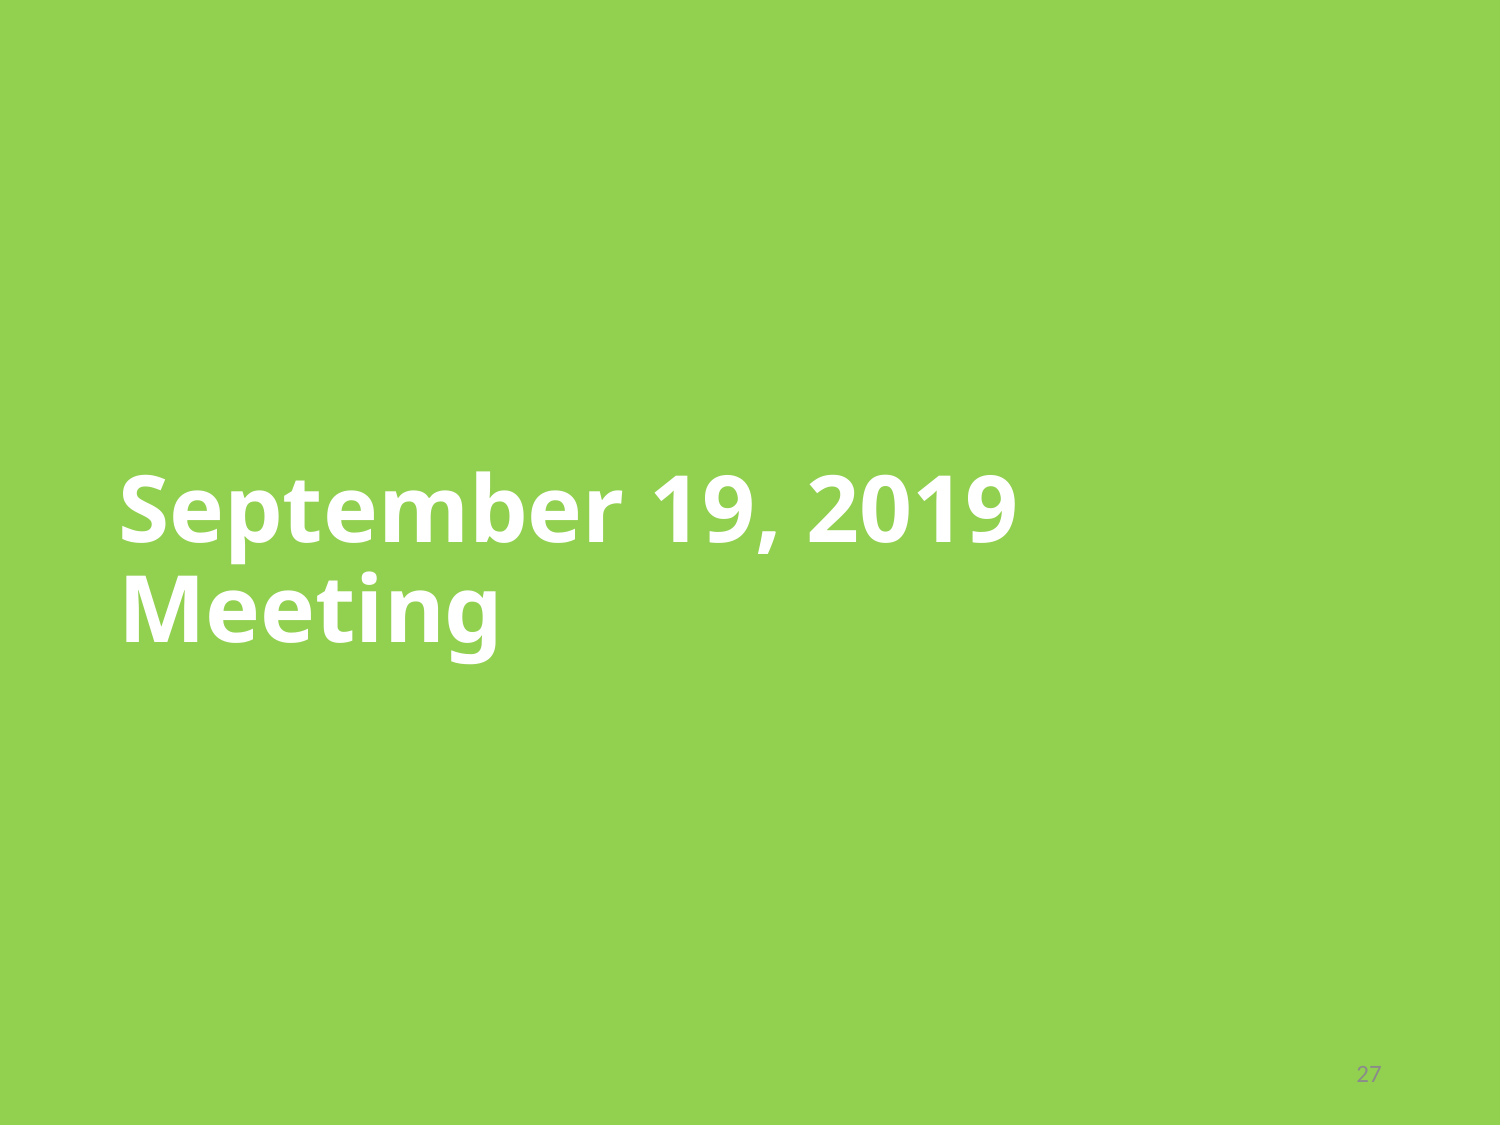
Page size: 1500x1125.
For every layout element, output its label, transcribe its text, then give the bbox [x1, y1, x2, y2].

title September 19, 2019 Meeting [103, 453, 1397, 672]
slide_number 27 [1059, 1042, 1397, 1103]
